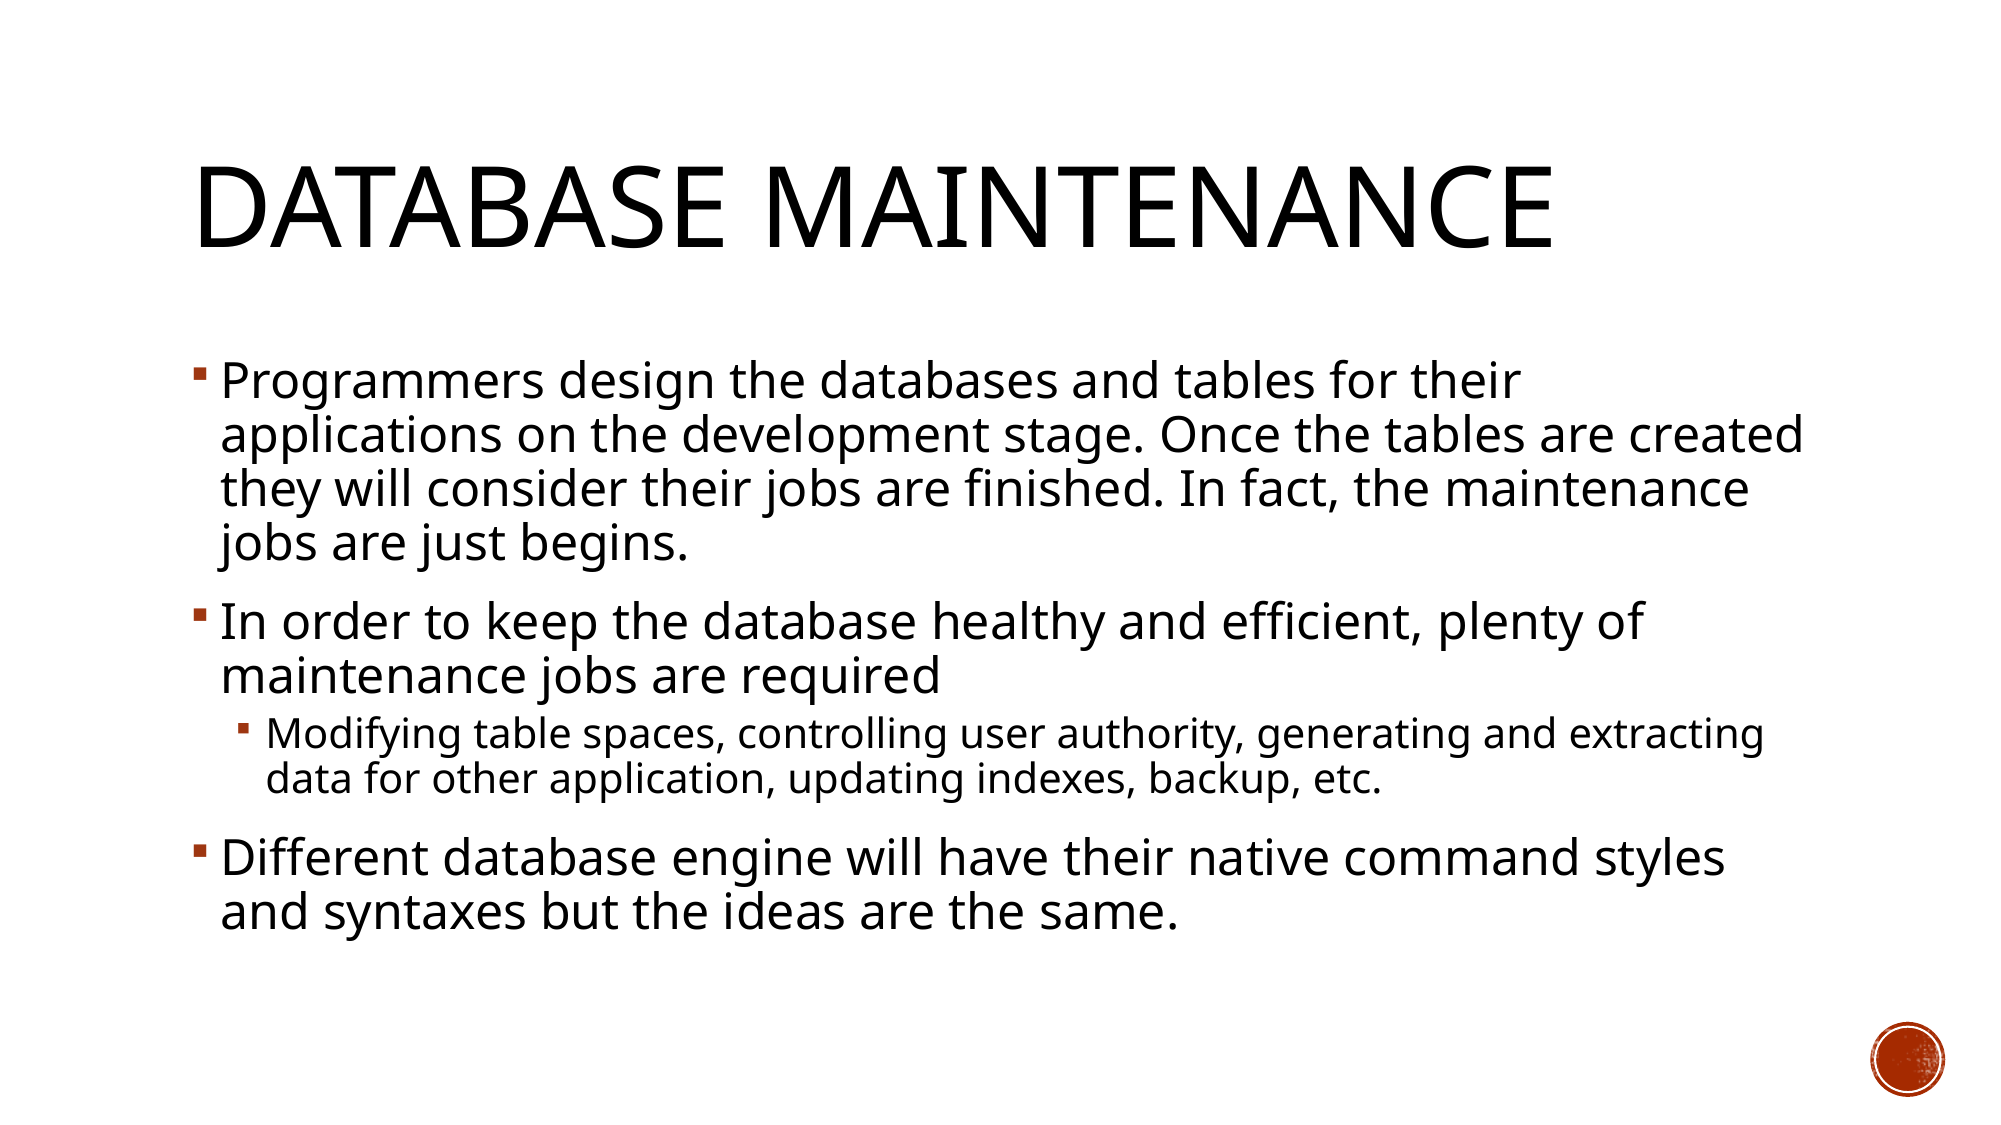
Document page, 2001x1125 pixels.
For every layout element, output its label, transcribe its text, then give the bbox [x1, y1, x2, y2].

list Programmers design the databases and tables for their applications on the development stage. Once the tables are created they will consider their jobs are finished. In fact, the maintenance jobs are just begins. In order to keep the database healthy and efficient, plenty of maintenance jobs are required Modifying table spaces, controlling user authority, generating and extracting data for other application, updating indexes, backup, etc. Different database engine will have their native command styles and syntaxes but the ideas are the same. [175, 348, 1826, 1013]
title Database Maintenance [175, 79, 1826, 344]
